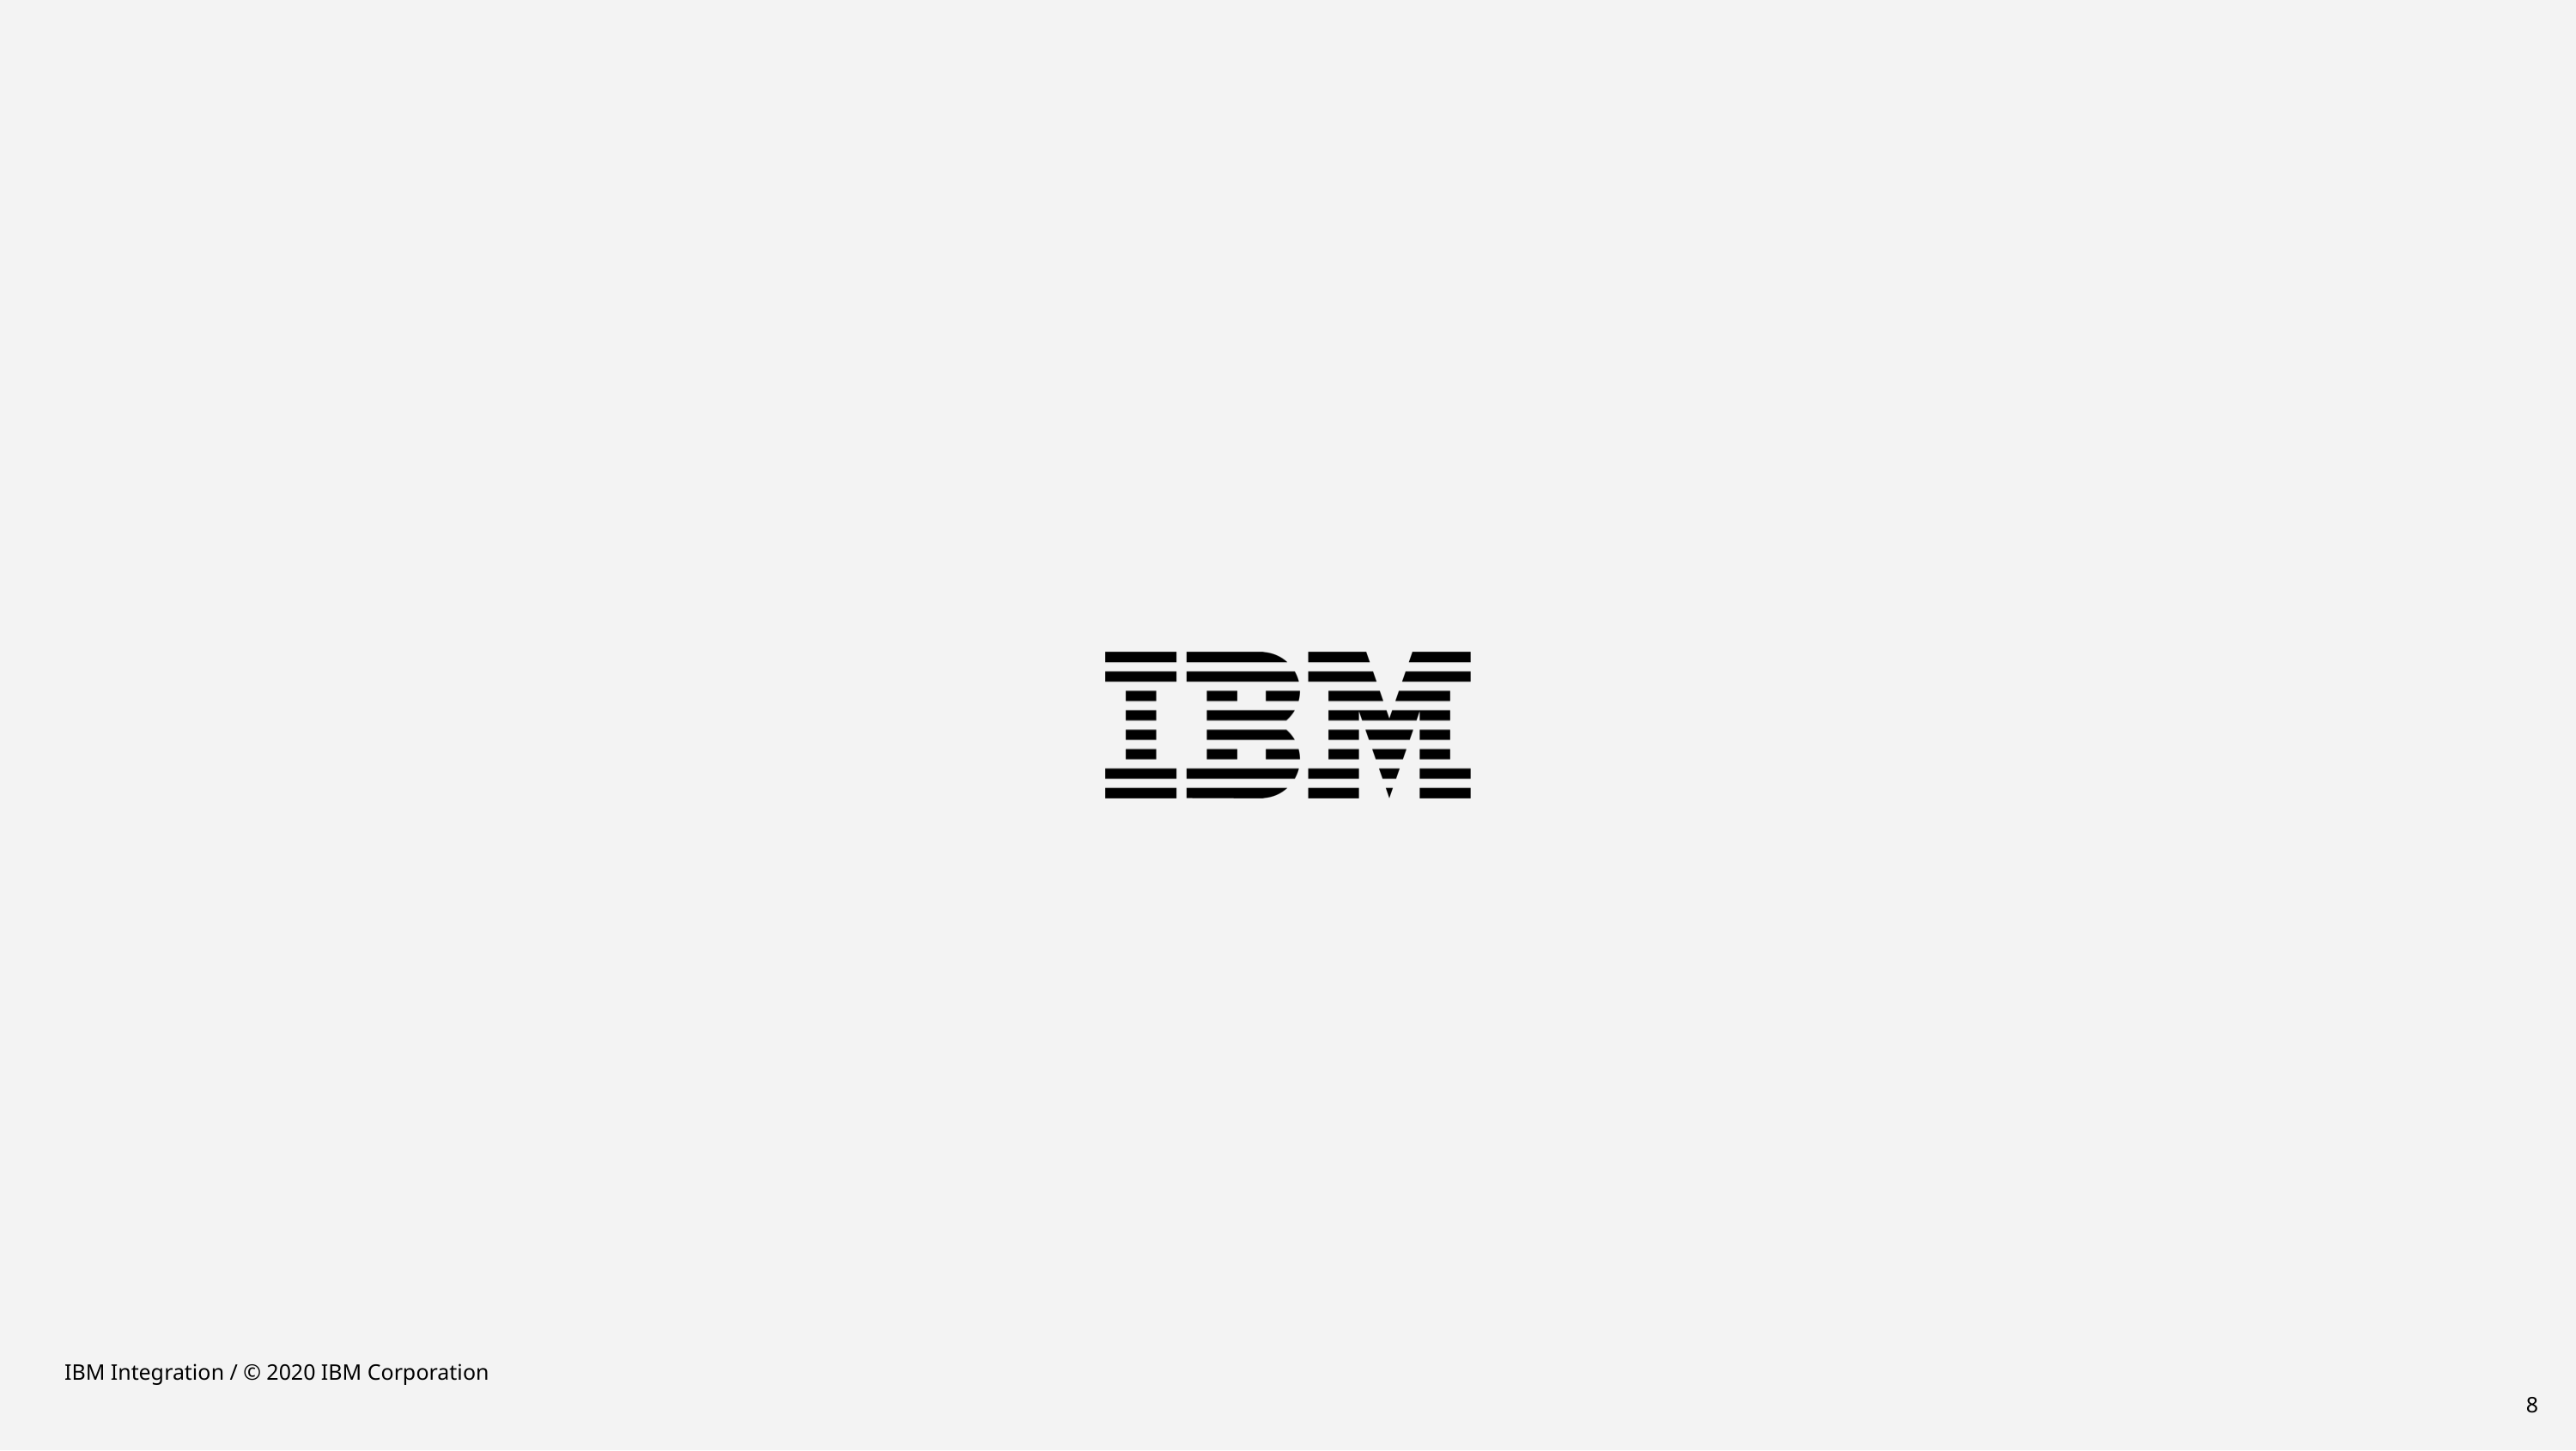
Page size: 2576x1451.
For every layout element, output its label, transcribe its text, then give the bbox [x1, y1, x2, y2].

picture [1105, 652, 1471, 798]
text_box 8 [1978, 1367, 2558, 1445]
footer IBM Integration / © 2020 IBM Corporation [64, 1350, 1224, 1397]
